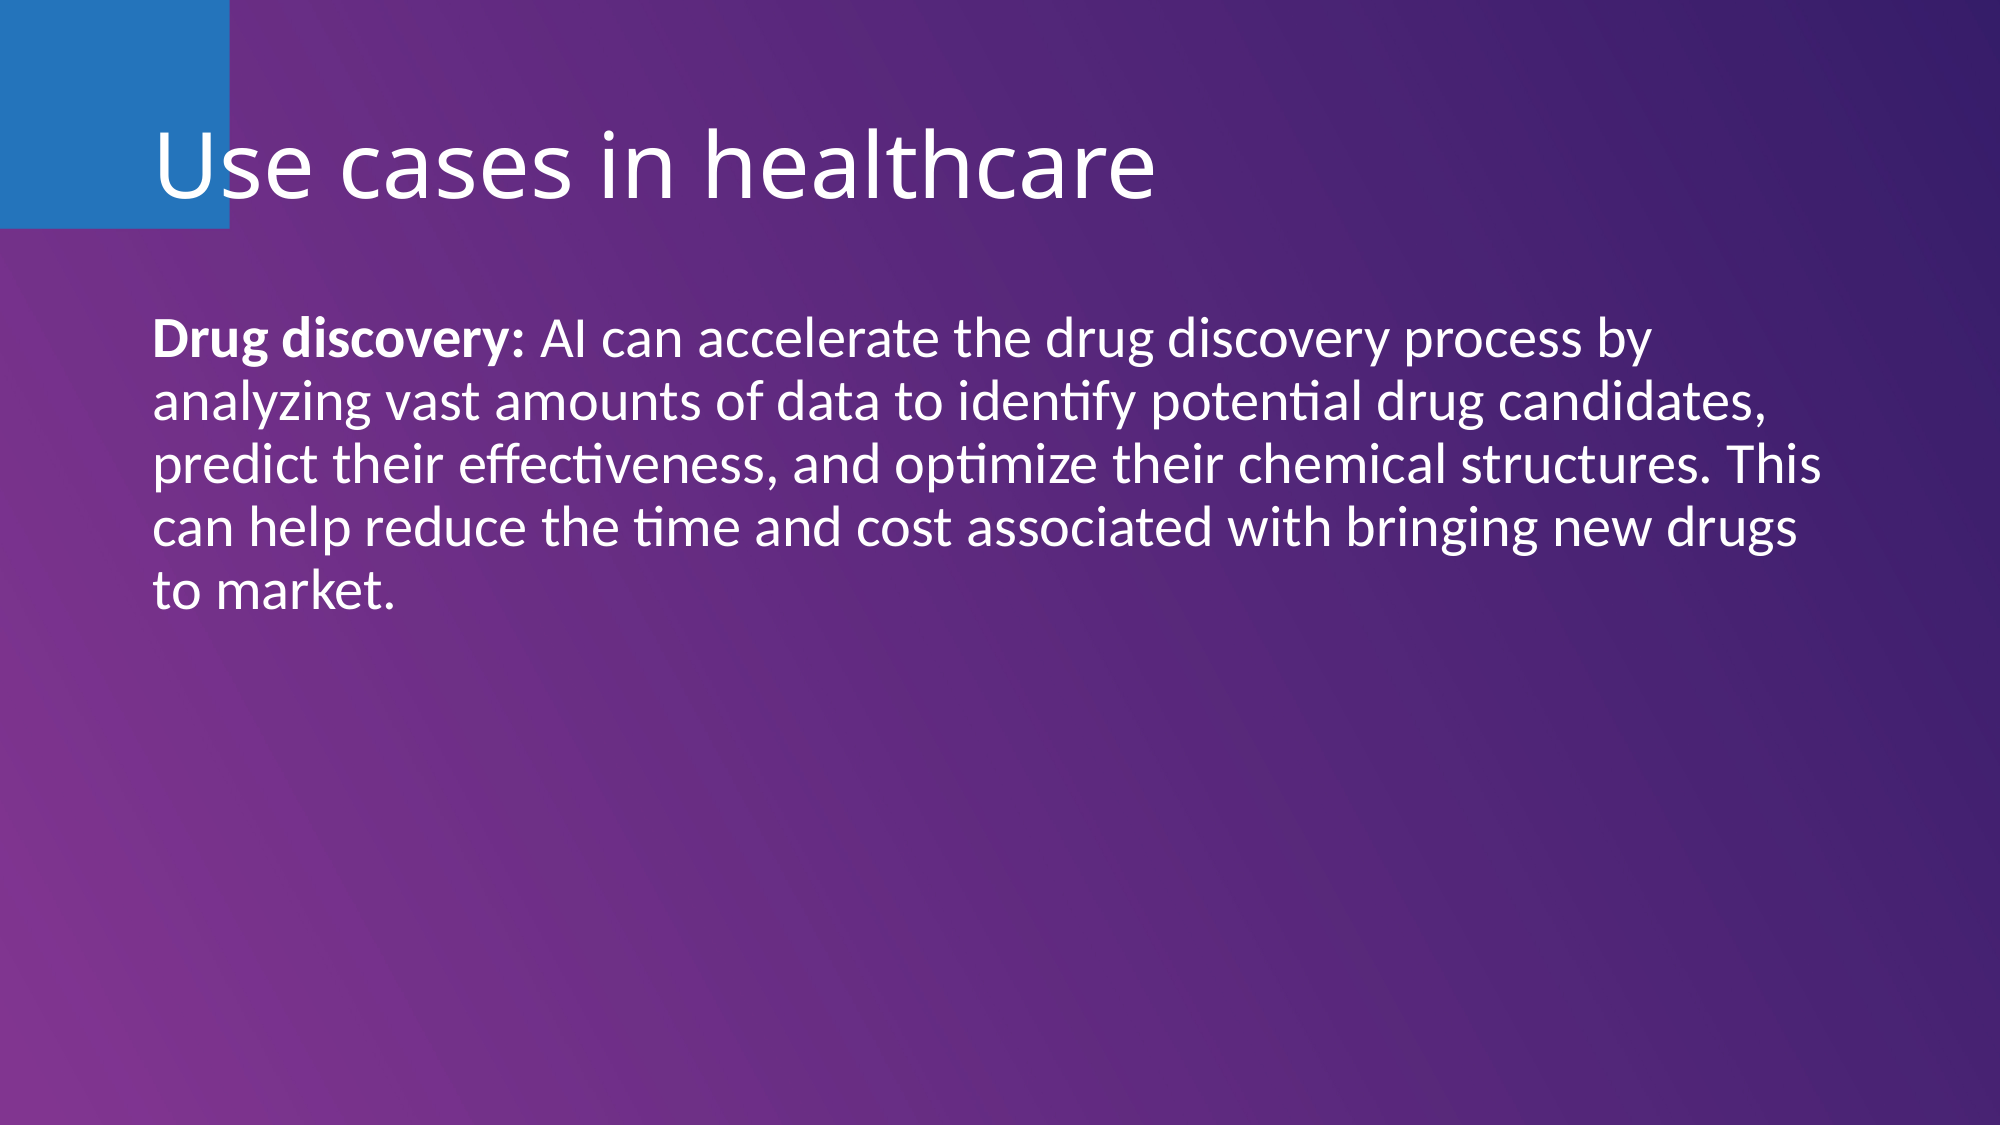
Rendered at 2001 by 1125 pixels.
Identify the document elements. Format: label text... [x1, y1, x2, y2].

list Drug discovery: AI can accelerate the drug discovery process by analyzing vast amounts of data to identify potential drug candidates, predict their effectiveness, and optimize their chemical structures. This can help reduce the time and cost associated with bringing new drugs to market. [137, 299, 1863, 1014]
title Use cases in healthcare [137, 59, 1863, 278]
picture [0, 0, 2000, 1125]
